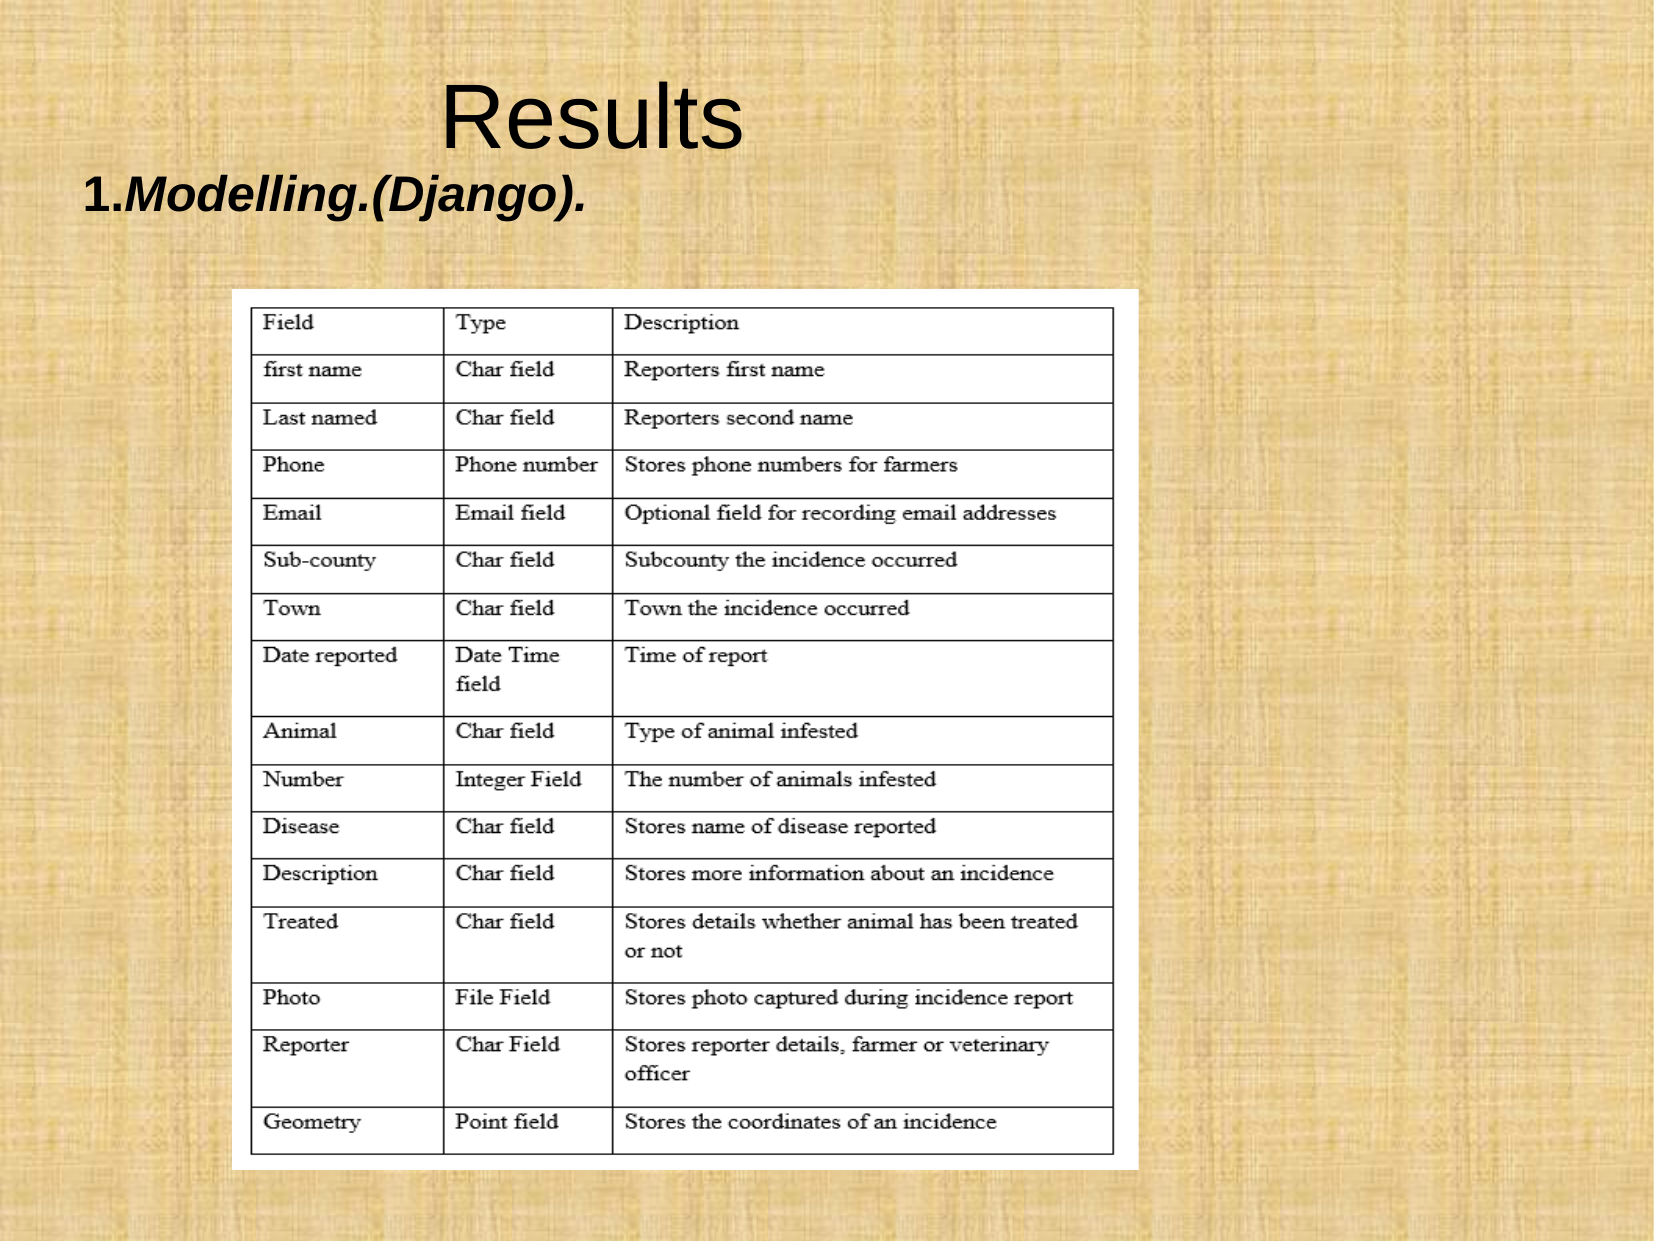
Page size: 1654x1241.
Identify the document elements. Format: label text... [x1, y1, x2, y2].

picture [0, 0, 1654, 1241]
title Results 1.Modelling.(Django). [82, 20, 1571, 271]
